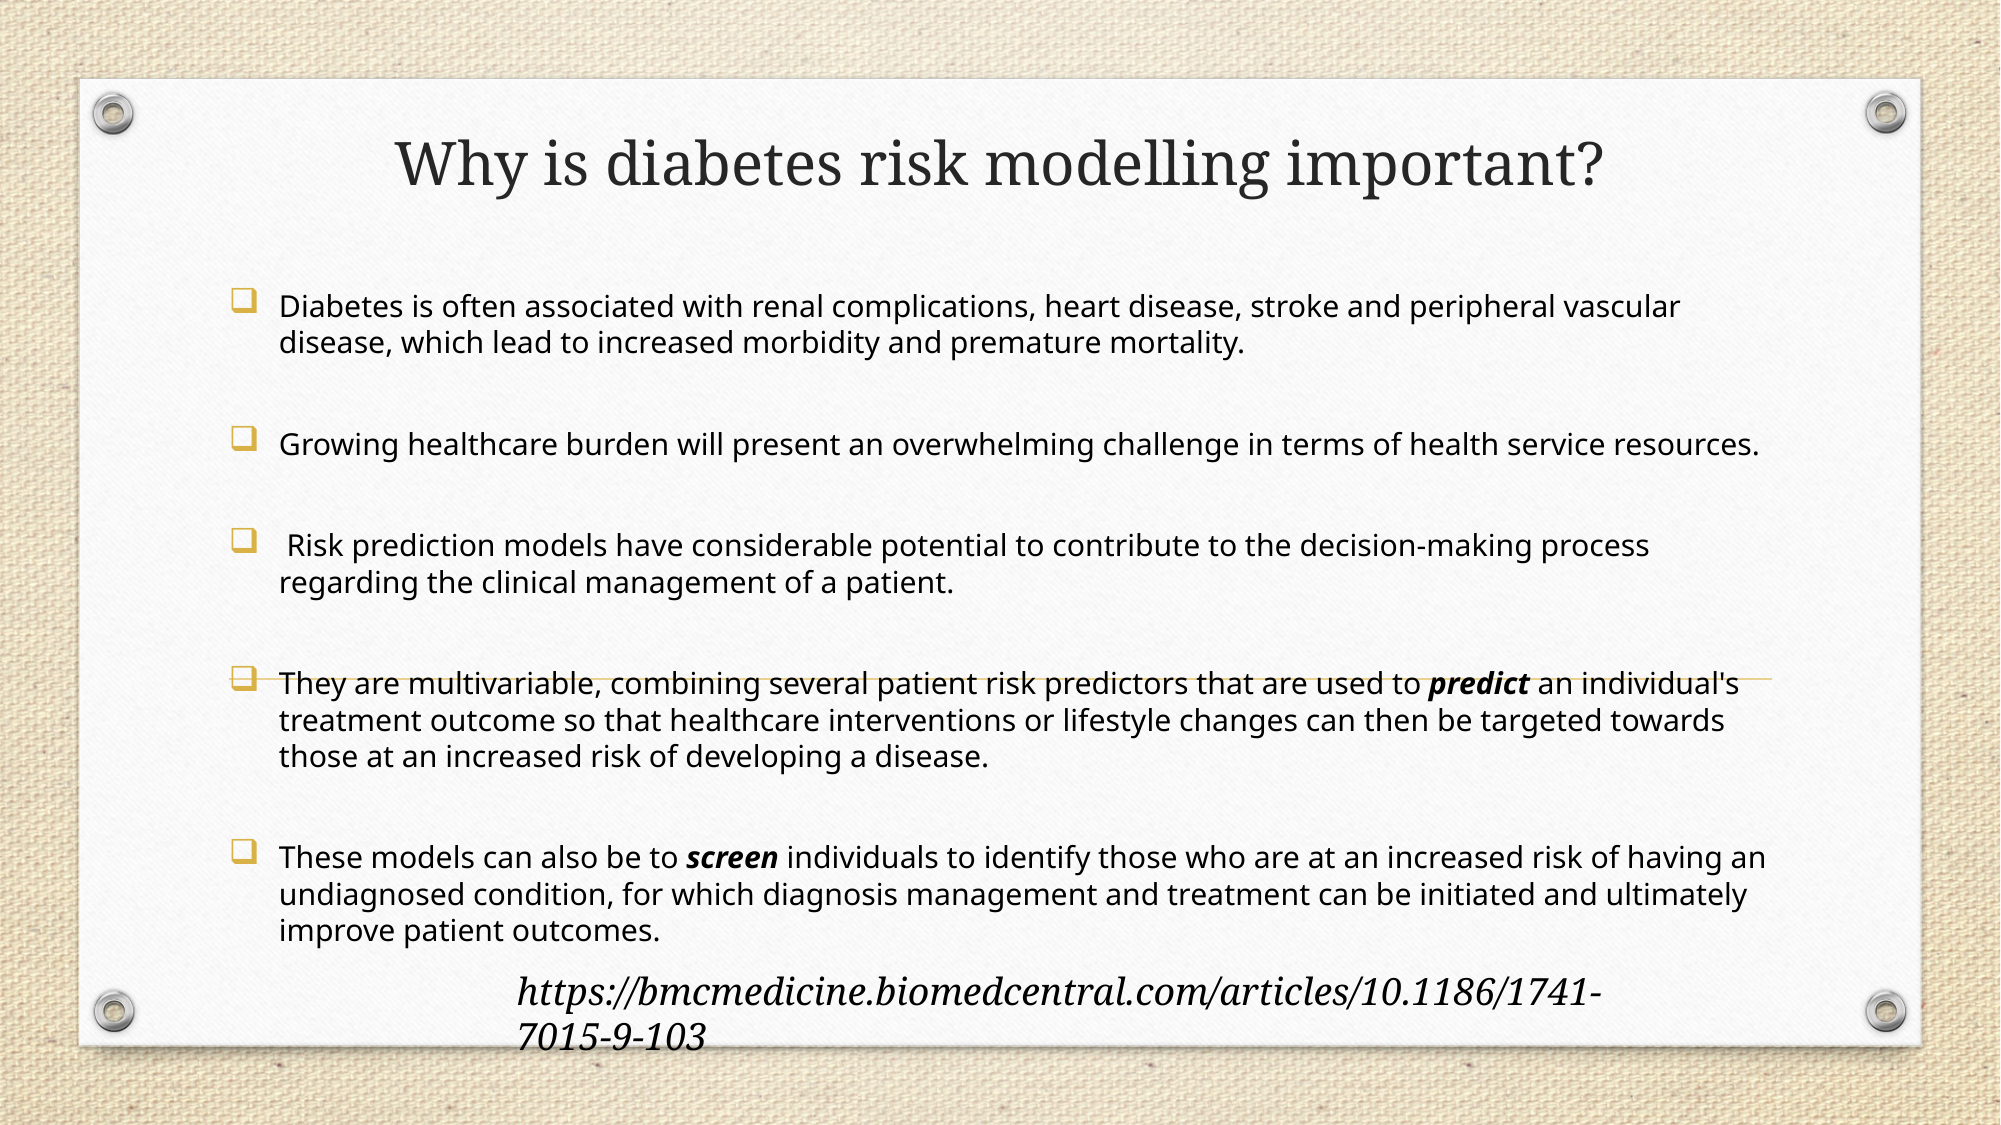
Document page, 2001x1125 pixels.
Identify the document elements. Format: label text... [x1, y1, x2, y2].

picture [0, 0, 2001, 1125]
list Diabetes is often associated with renal complications, heart disease, stroke and peripheral vascular disease, which lead to increased morbidity and premature mortality. Growing healthcare burden will present an overwhelming challenge in terms of health service resources. Risk prediction models have considerable potential to contribute to the decision-making process regarding the clinical management of a patient. They are multivariable, combining several patient risk predictors that are used to predict an individual's treatment outcome so that healthcare interventions or lifestyle changes can then be targeted towards those at an increased risk of developing a disease. These models can also be to screen individuals to identify those who are at an increased risk of having an undiagnosed condition, for which diagnosis management and treatment can be initiated and ultimately improve patient outcomes. [213, 279, 1788, 964]
text_box https://bmcmedicine.biomedcentral.com/articles/10.1186/1741-7015-9-103 [501, 960, 1713, 1066]
title Why is diabetes risk modelling important? [213, 117, 1787, 205]
